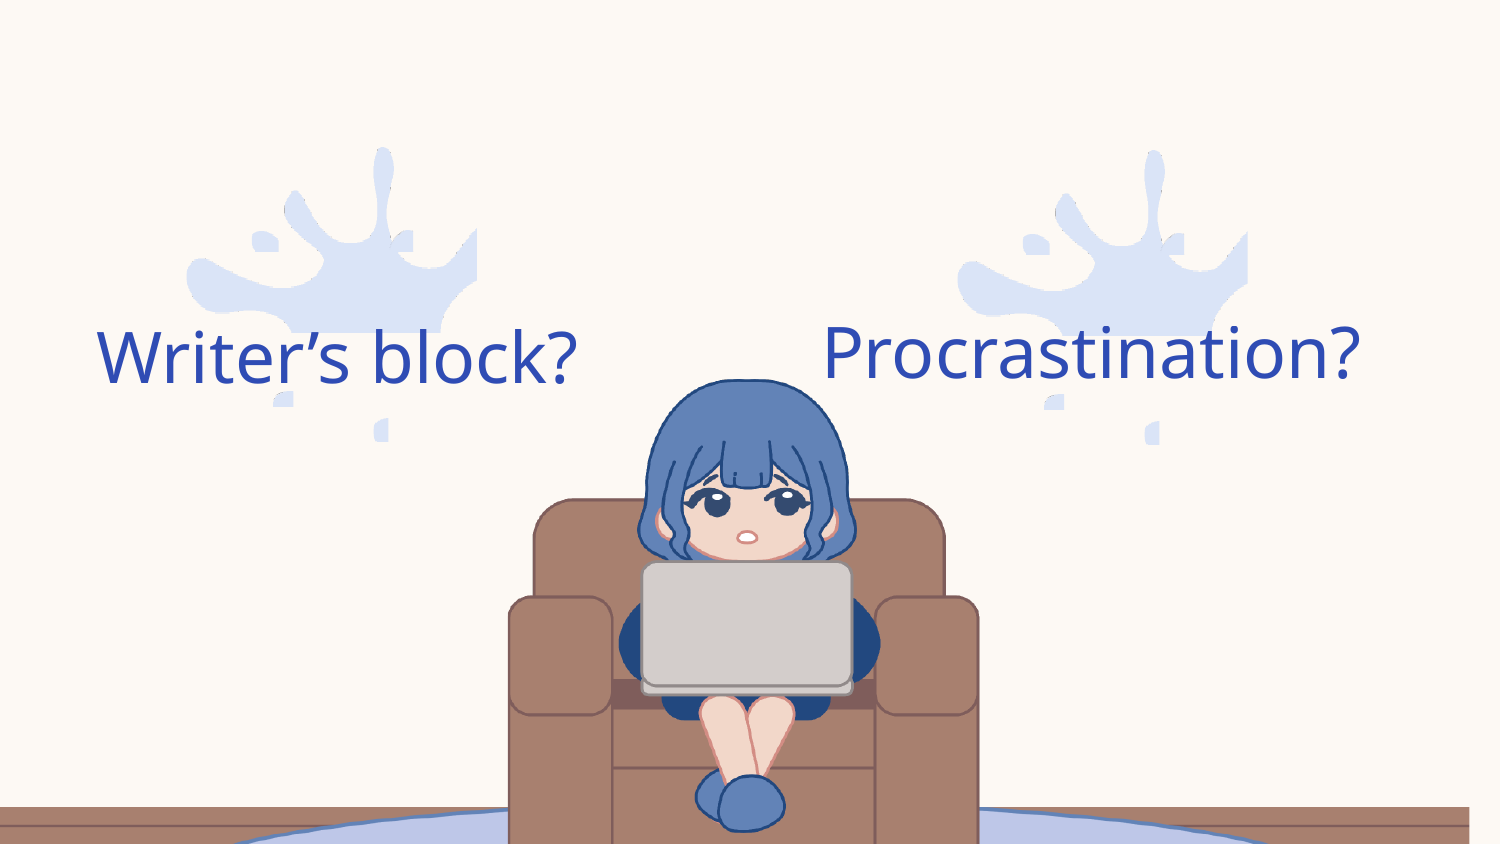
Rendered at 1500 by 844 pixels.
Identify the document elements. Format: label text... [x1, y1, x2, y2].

text_box Writer’s block? [96, 280, 632, 401]
picture [1144, 421, 1160, 445]
picture [1044, 394, 1065, 410]
picture [273, 391, 294, 407]
picture [186, 147, 477, 333]
text_box Procrastination? [993, 275, 1438, 397]
text_box Procrastination? [821, 275, 957, 282]
picture [0, 150, 1470, 844]
picture [373, 418, 389, 443]
